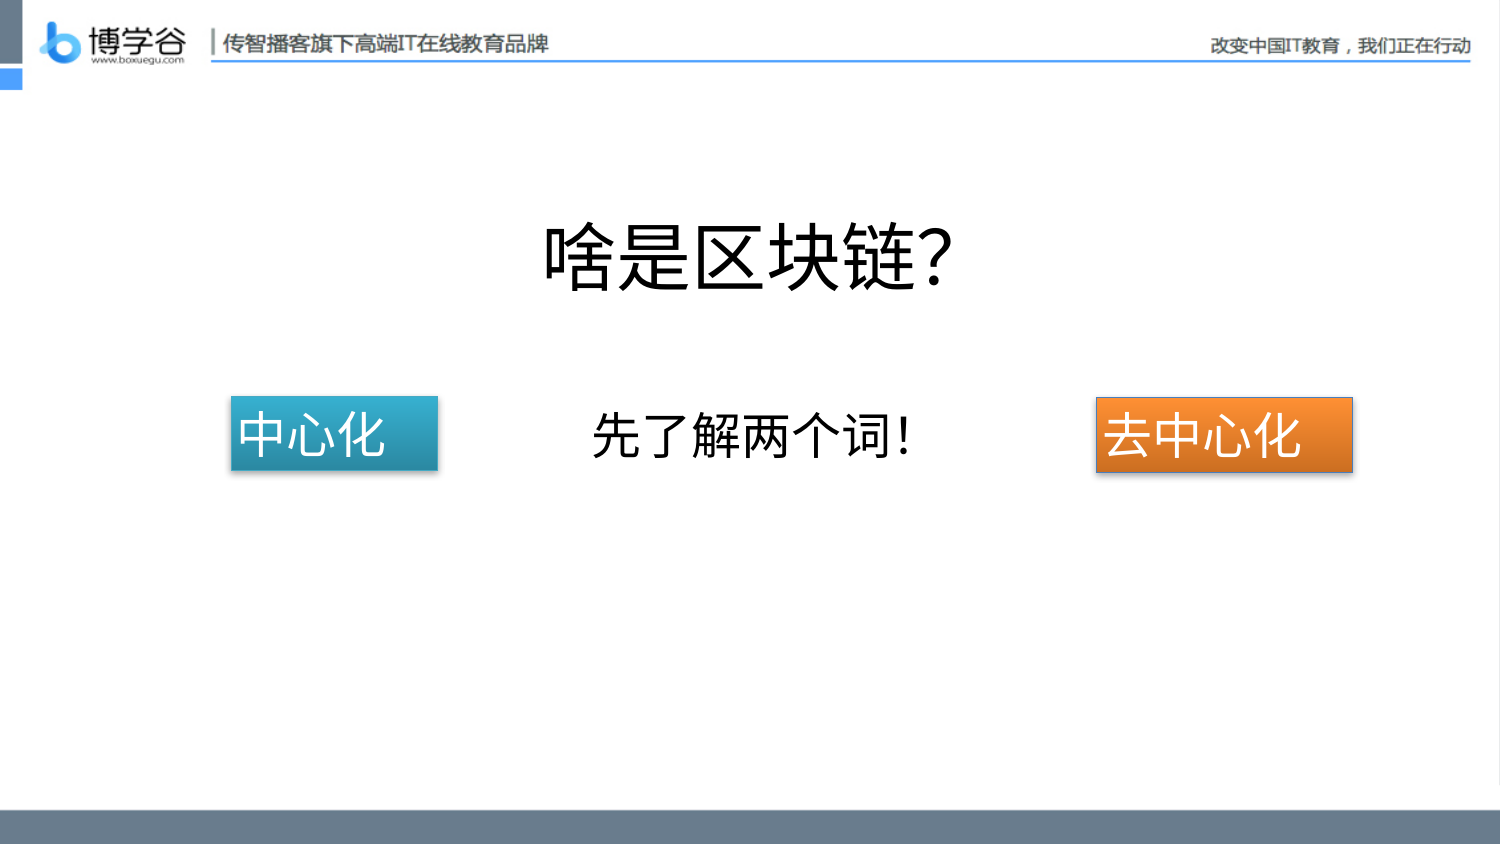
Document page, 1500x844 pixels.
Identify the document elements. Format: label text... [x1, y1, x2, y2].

text_box 去中心化 [1096, 397, 1353, 473]
picture [0, 0, 1500, 844]
text_box 啥是区块链？ [536, 202, 998, 308]
text_box 中心化 [231, 396, 438, 471]
text_box 先了解两个词！ [586, 397, 948, 473]
